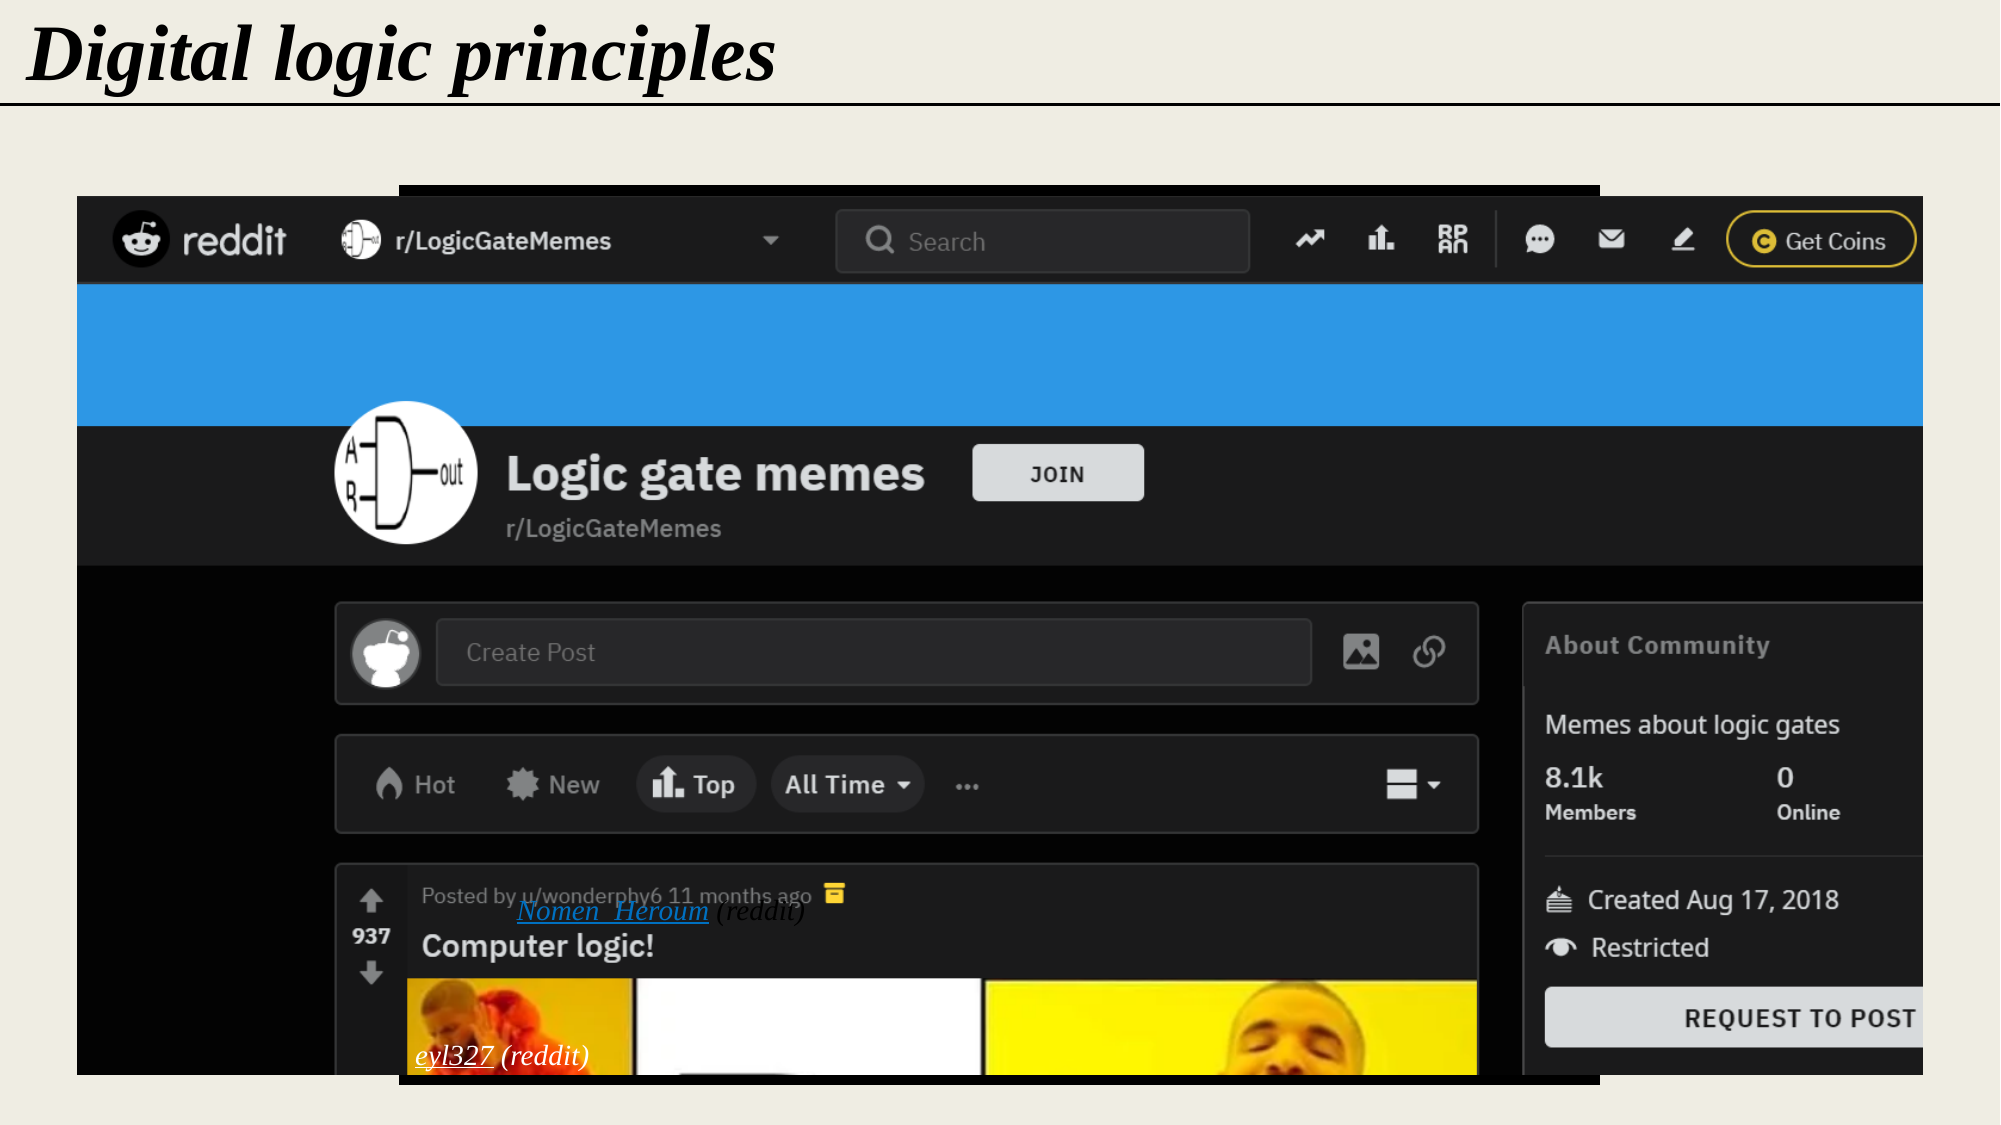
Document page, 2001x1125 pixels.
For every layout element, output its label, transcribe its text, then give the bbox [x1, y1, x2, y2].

text_box Digital logic principles [11, 3, 1924, 103]
picture [77, 185, 1923, 1085]
